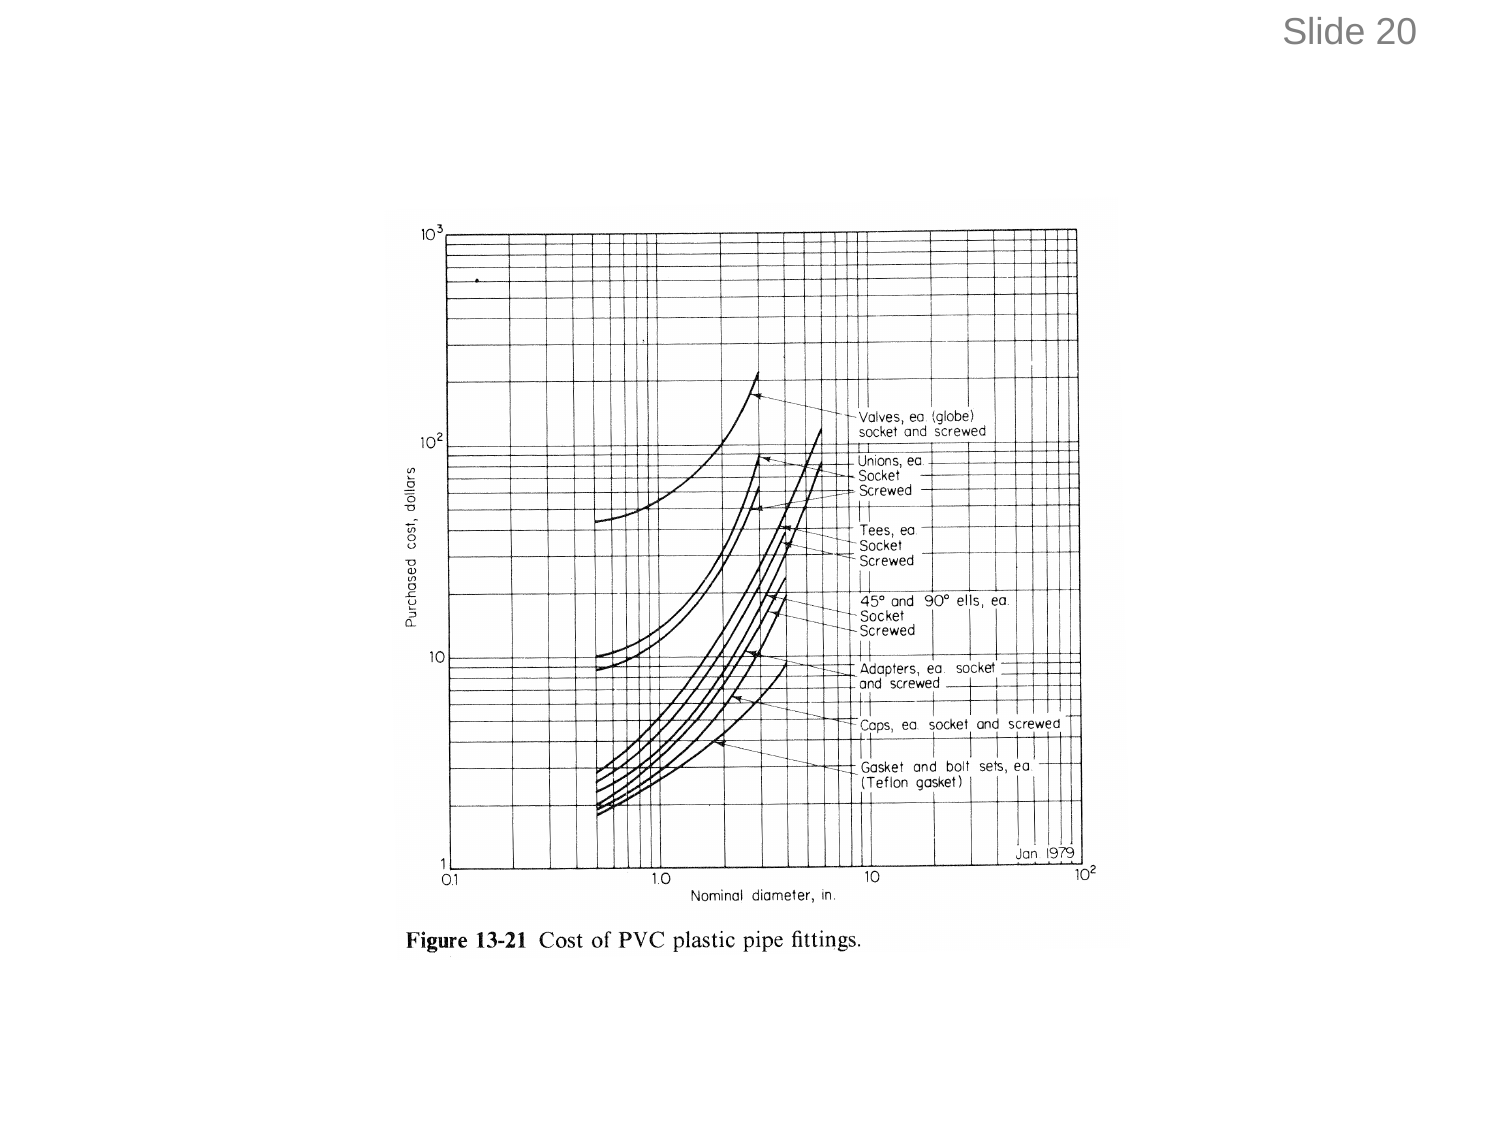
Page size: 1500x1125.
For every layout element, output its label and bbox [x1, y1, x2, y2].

picture [385, 198, 1129, 960]
